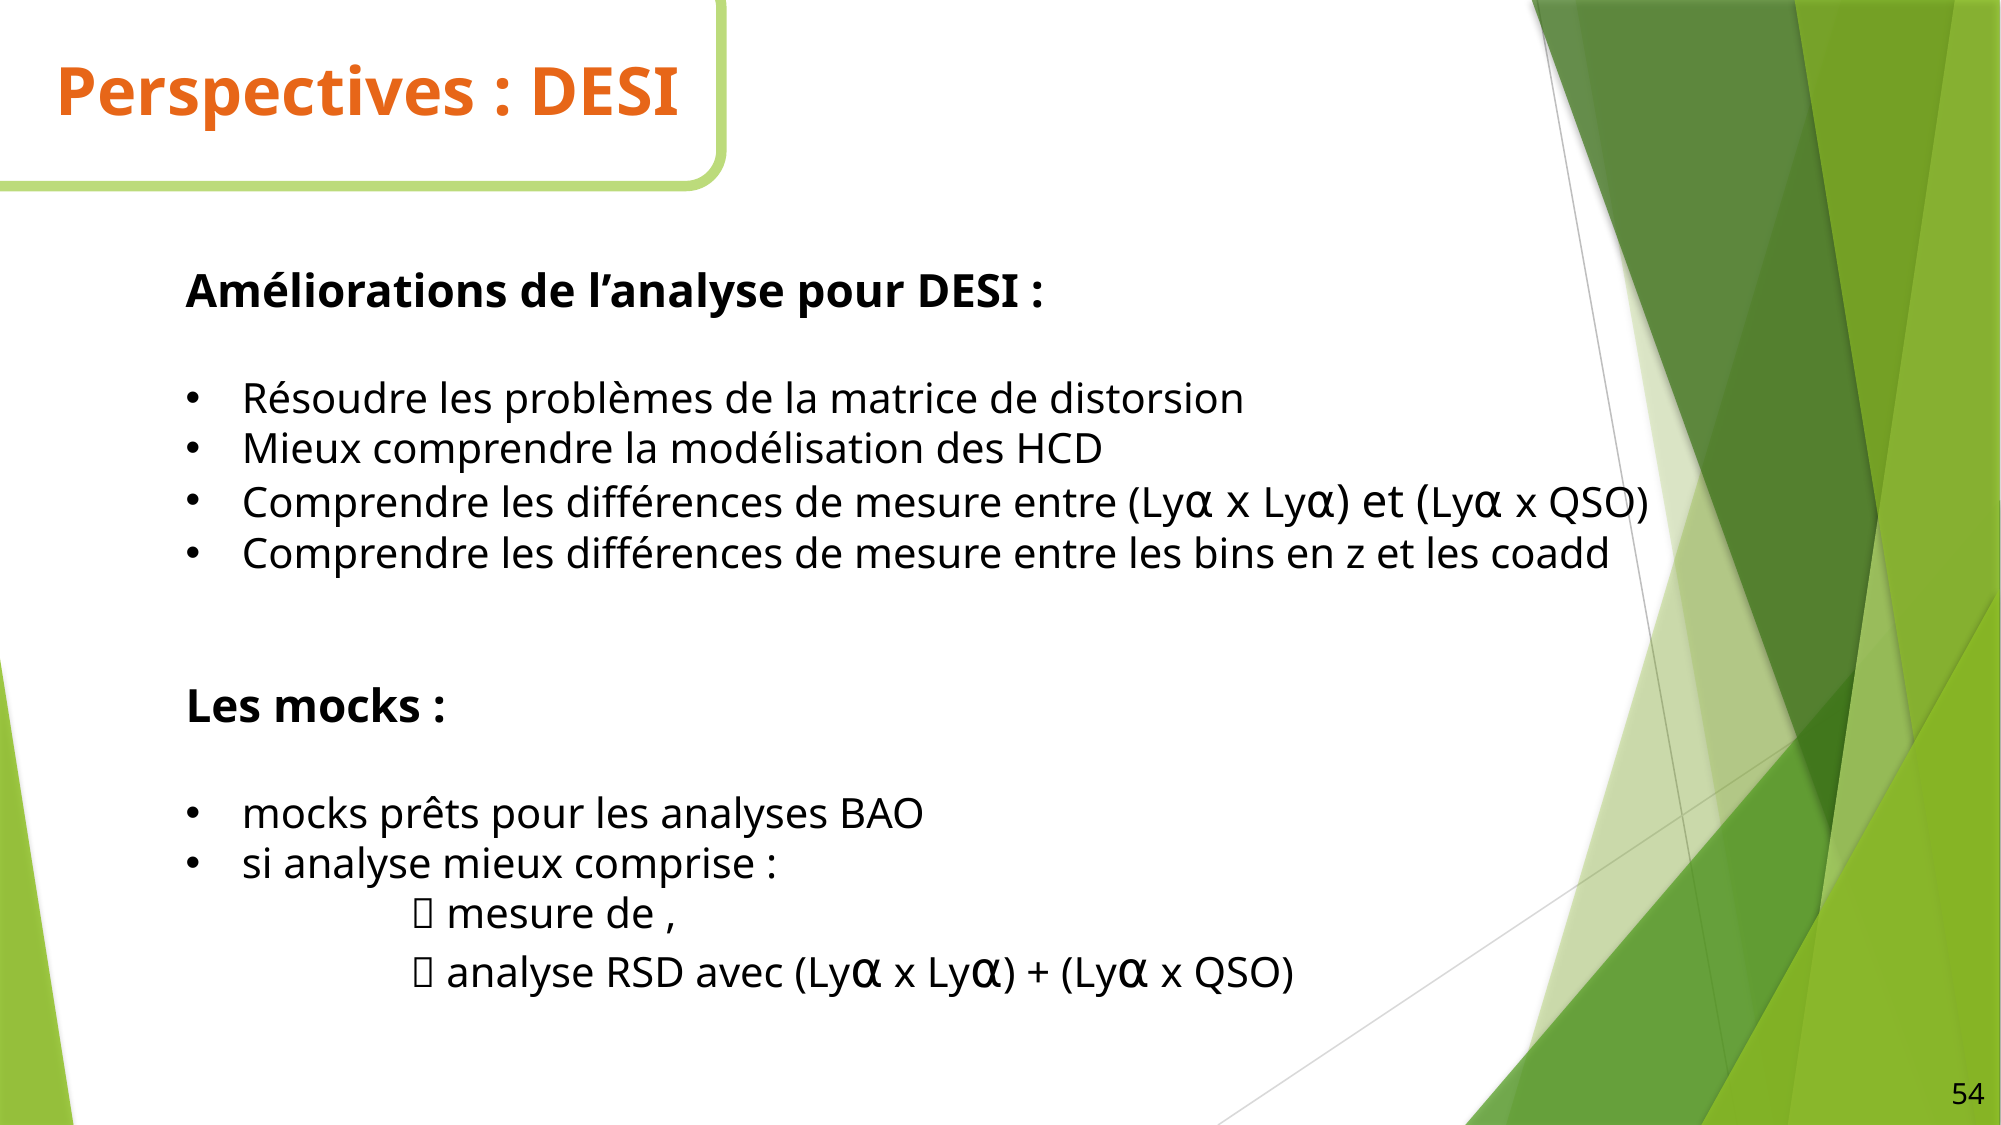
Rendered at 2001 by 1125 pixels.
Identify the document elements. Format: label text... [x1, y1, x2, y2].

slide_number 54 [1887, 1065, 2000, 1125]
text_box [0, 0, 723, 188]
